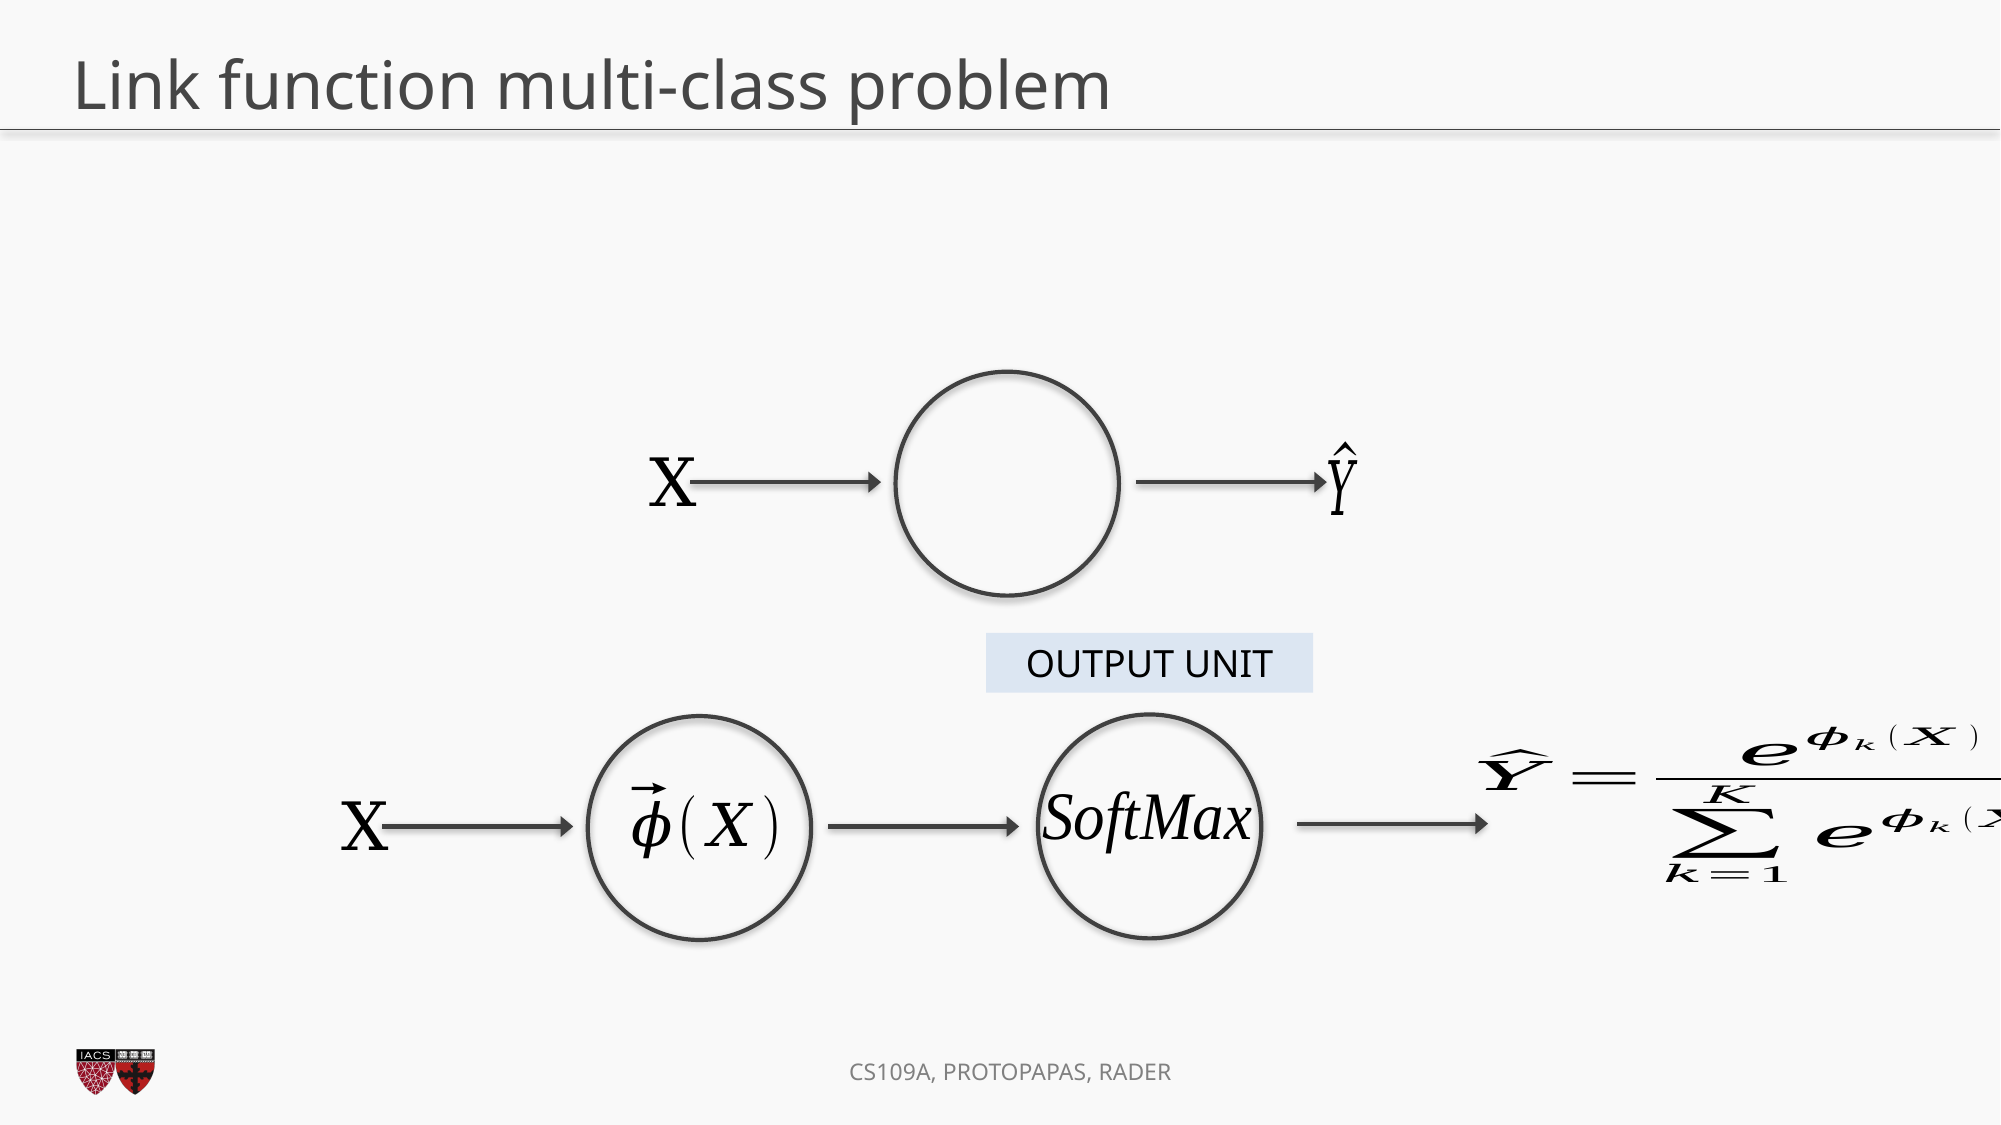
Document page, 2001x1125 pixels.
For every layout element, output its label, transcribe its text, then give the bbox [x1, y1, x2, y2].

title Link function multi-class problem [57, 35, 1943, 162]
picture [75, 1049, 155, 1095]
text_box [1058, 713, 1263, 940]
text_box OUTPUT UNIT [986, 632, 1314, 693]
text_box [326, 715, 1054, 941]
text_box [634, 371, 1362, 596]
